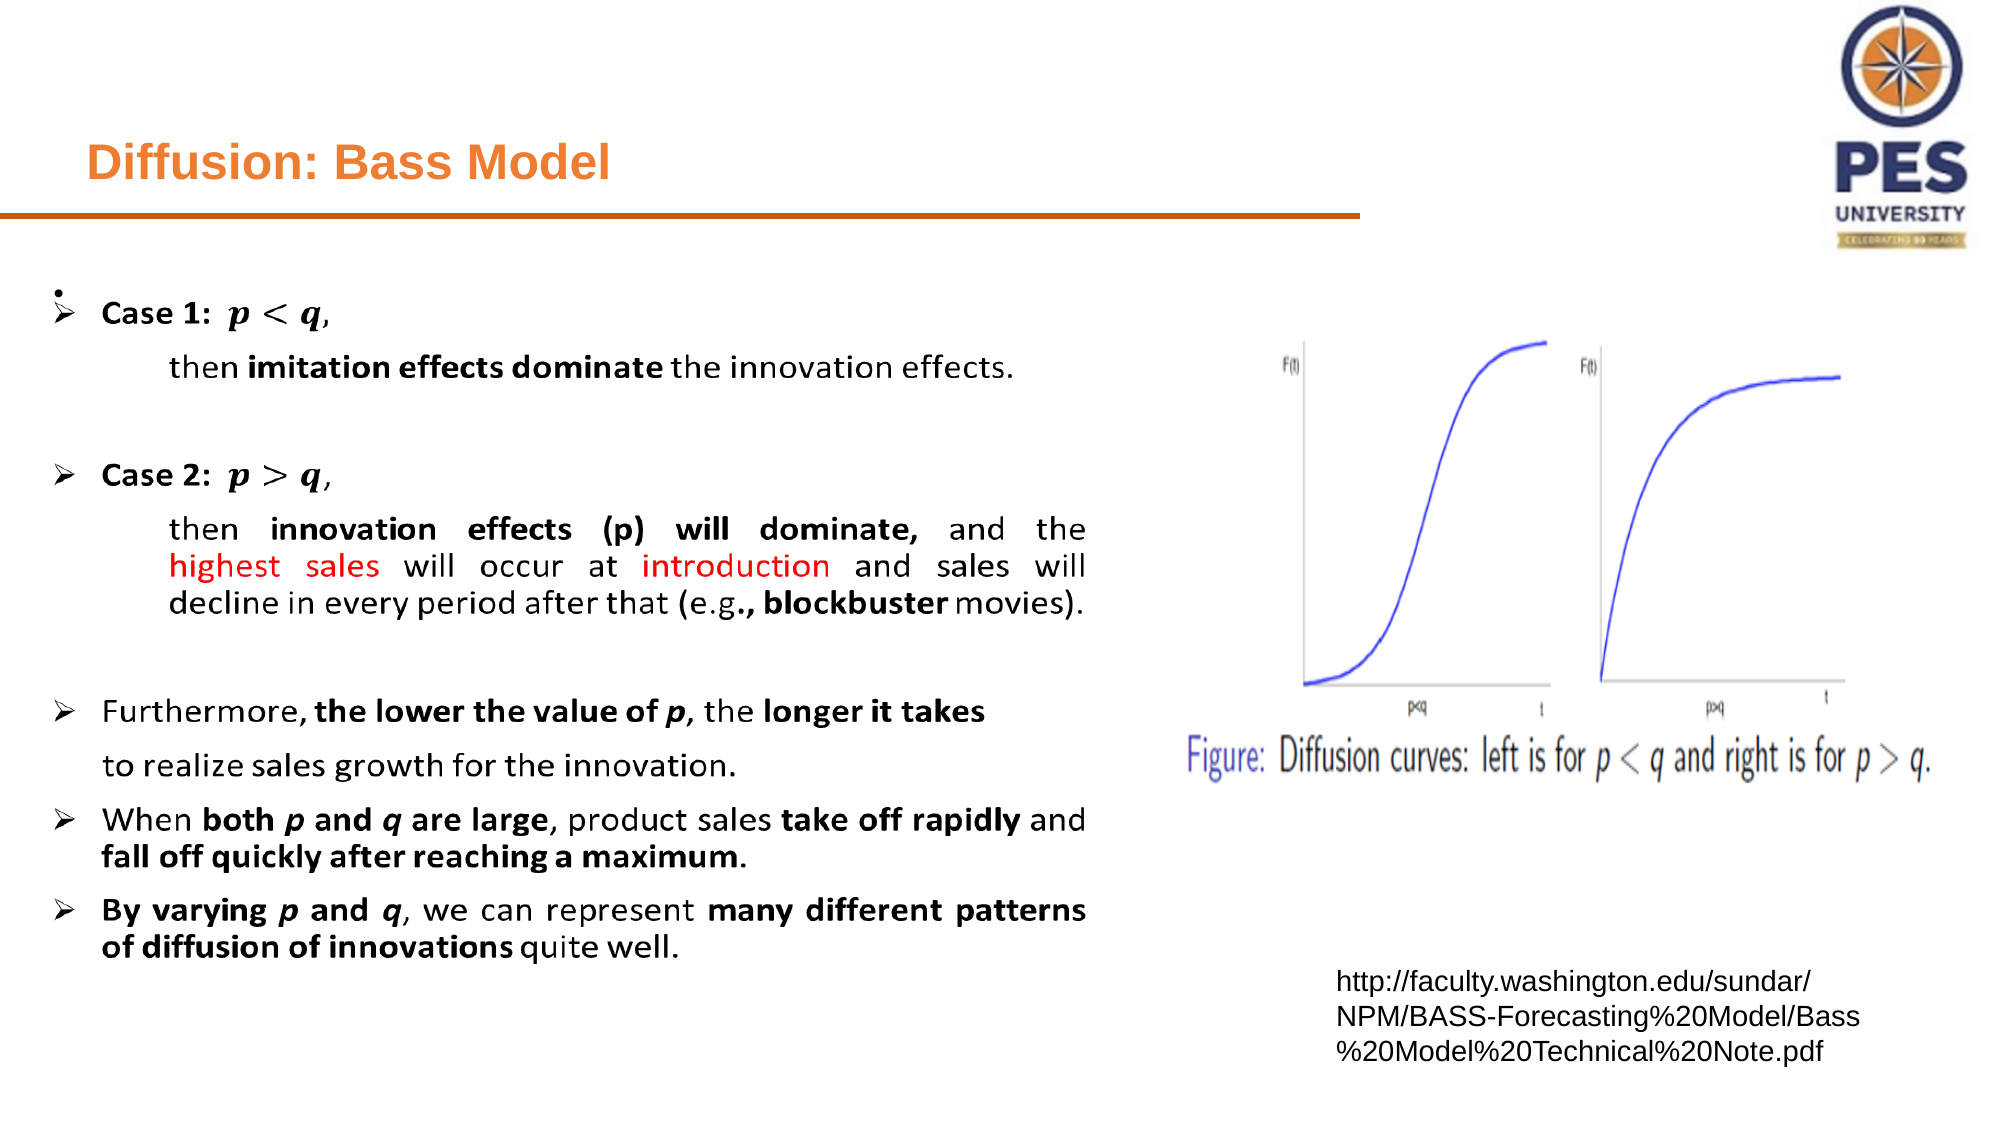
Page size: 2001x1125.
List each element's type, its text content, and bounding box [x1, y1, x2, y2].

picture [1159, 334, 1946, 791]
text_box http://faculty.washington.edu/sundar/NPM/BASS-Forecasting%20Model/Bass%20Model%20Technical%20Note.pdf [1320, 955, 1902, 1075]
list [20, 272, 1108, 987]
text_box Diffusion: Bass Model [71, 122, 1384, 198]
picture [1800, 0, 2000, 257]
